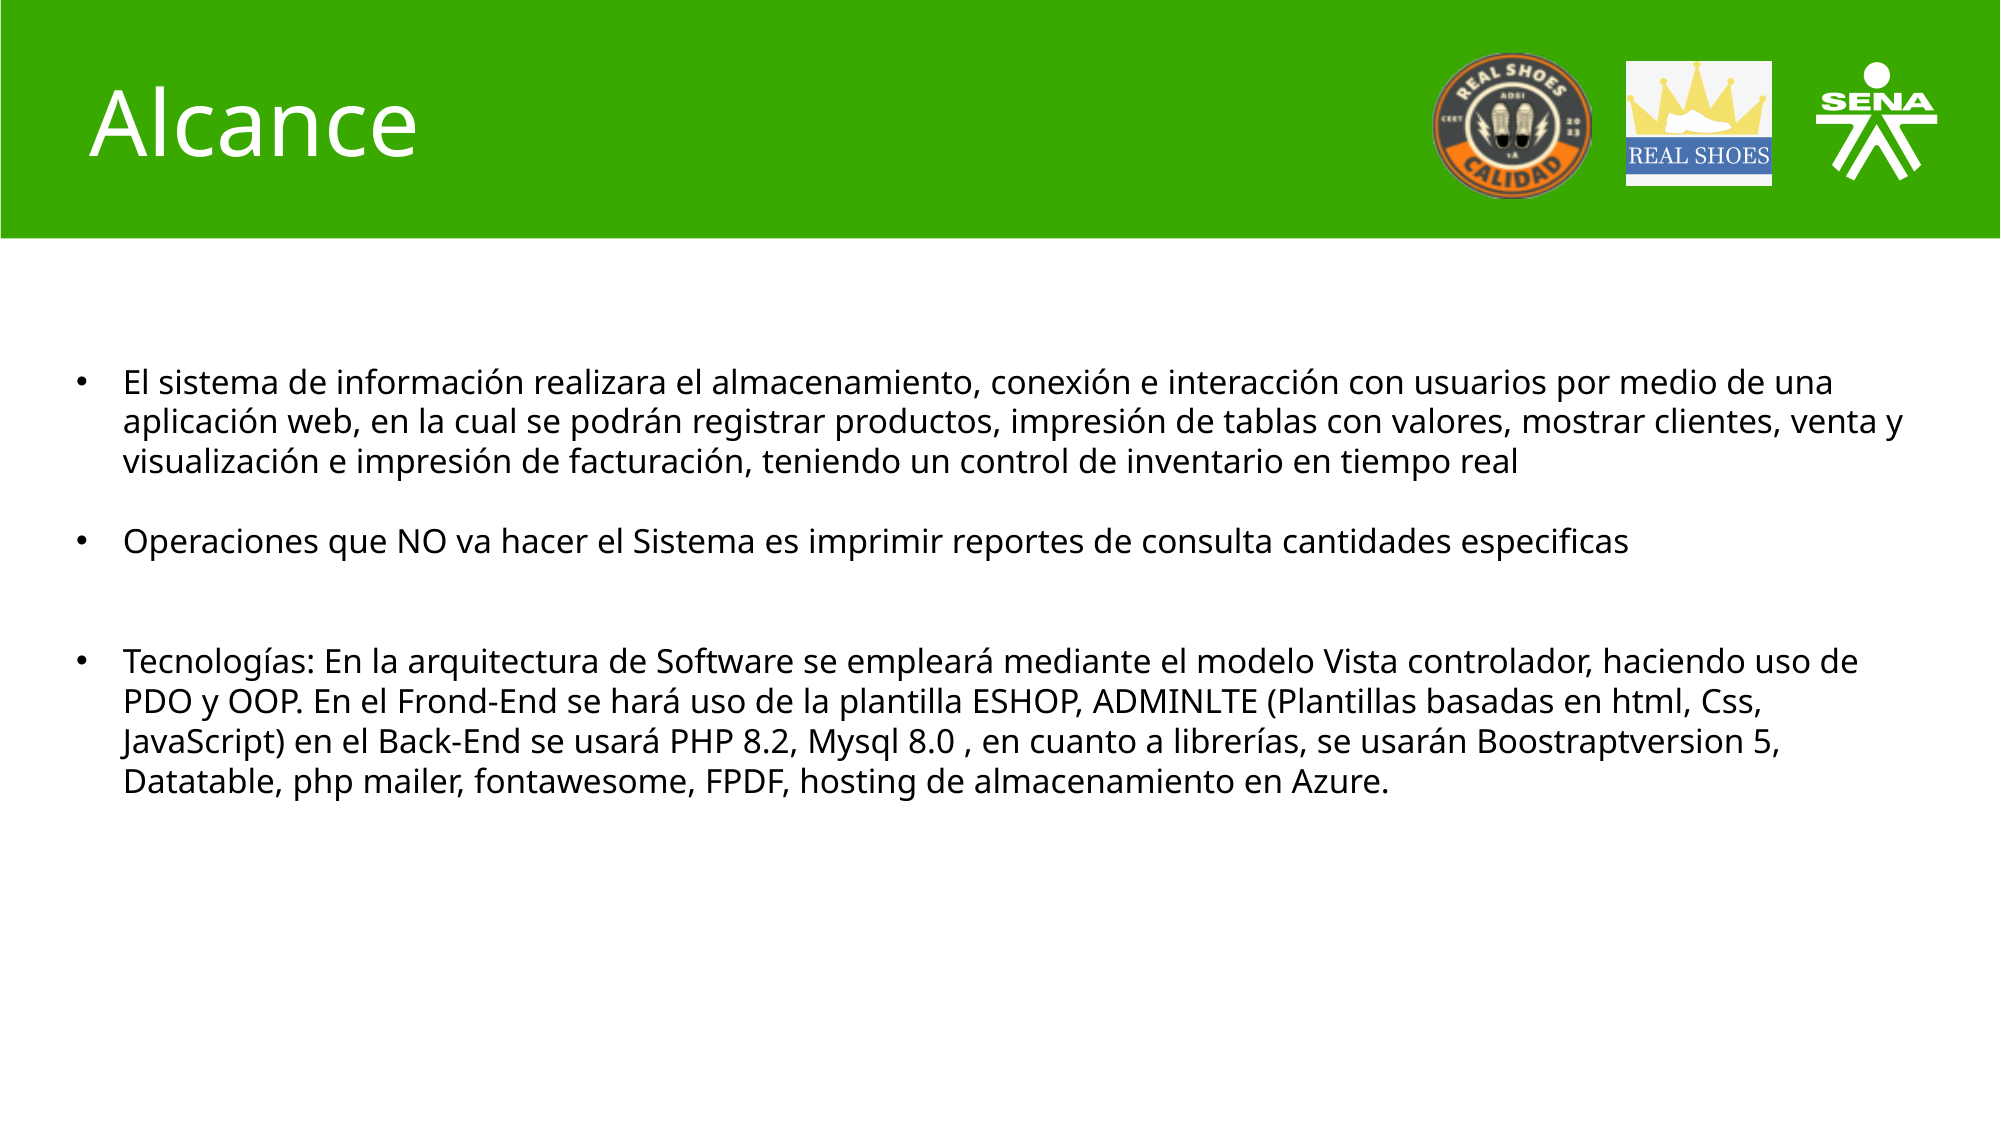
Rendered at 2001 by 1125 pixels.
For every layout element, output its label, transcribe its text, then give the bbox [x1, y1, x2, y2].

picture [0, 0, 2001, 1125]
text_box El sistema de información realizara el almacenamiento, conexión e interacción con usuarios por medio de una aplicación web, en la cual se podrán registrar productos, impresión de tablas con valores, mostrar clientes, venta y visualización e impresión de facturación, teniendo un control de inventario en tiempo real Operaciones que NO va hacer el Sistema es imprimir reportes de consulta cantidades especificas Tecnologías: En la arquitectura de Software se empleará mediante el modelo Vista controlador, haciendo uso de PDO y OOP. En el Frond-End se hará uso de la plantilla ESHOP, ADMINLTE (Plantillas basadas en html, Css, JavaScript) en el Back-End se usará PHP 8.2, Mysql 8.0 , en cuanto a librerías, se usarán Boostraptversion 5, Datatable, php mailer, fontawesome, FPDF, hosting de almacenamiento en Azure. [61, 273, 1939, 848]
title Alcance [74, 18, 1800, 236]
